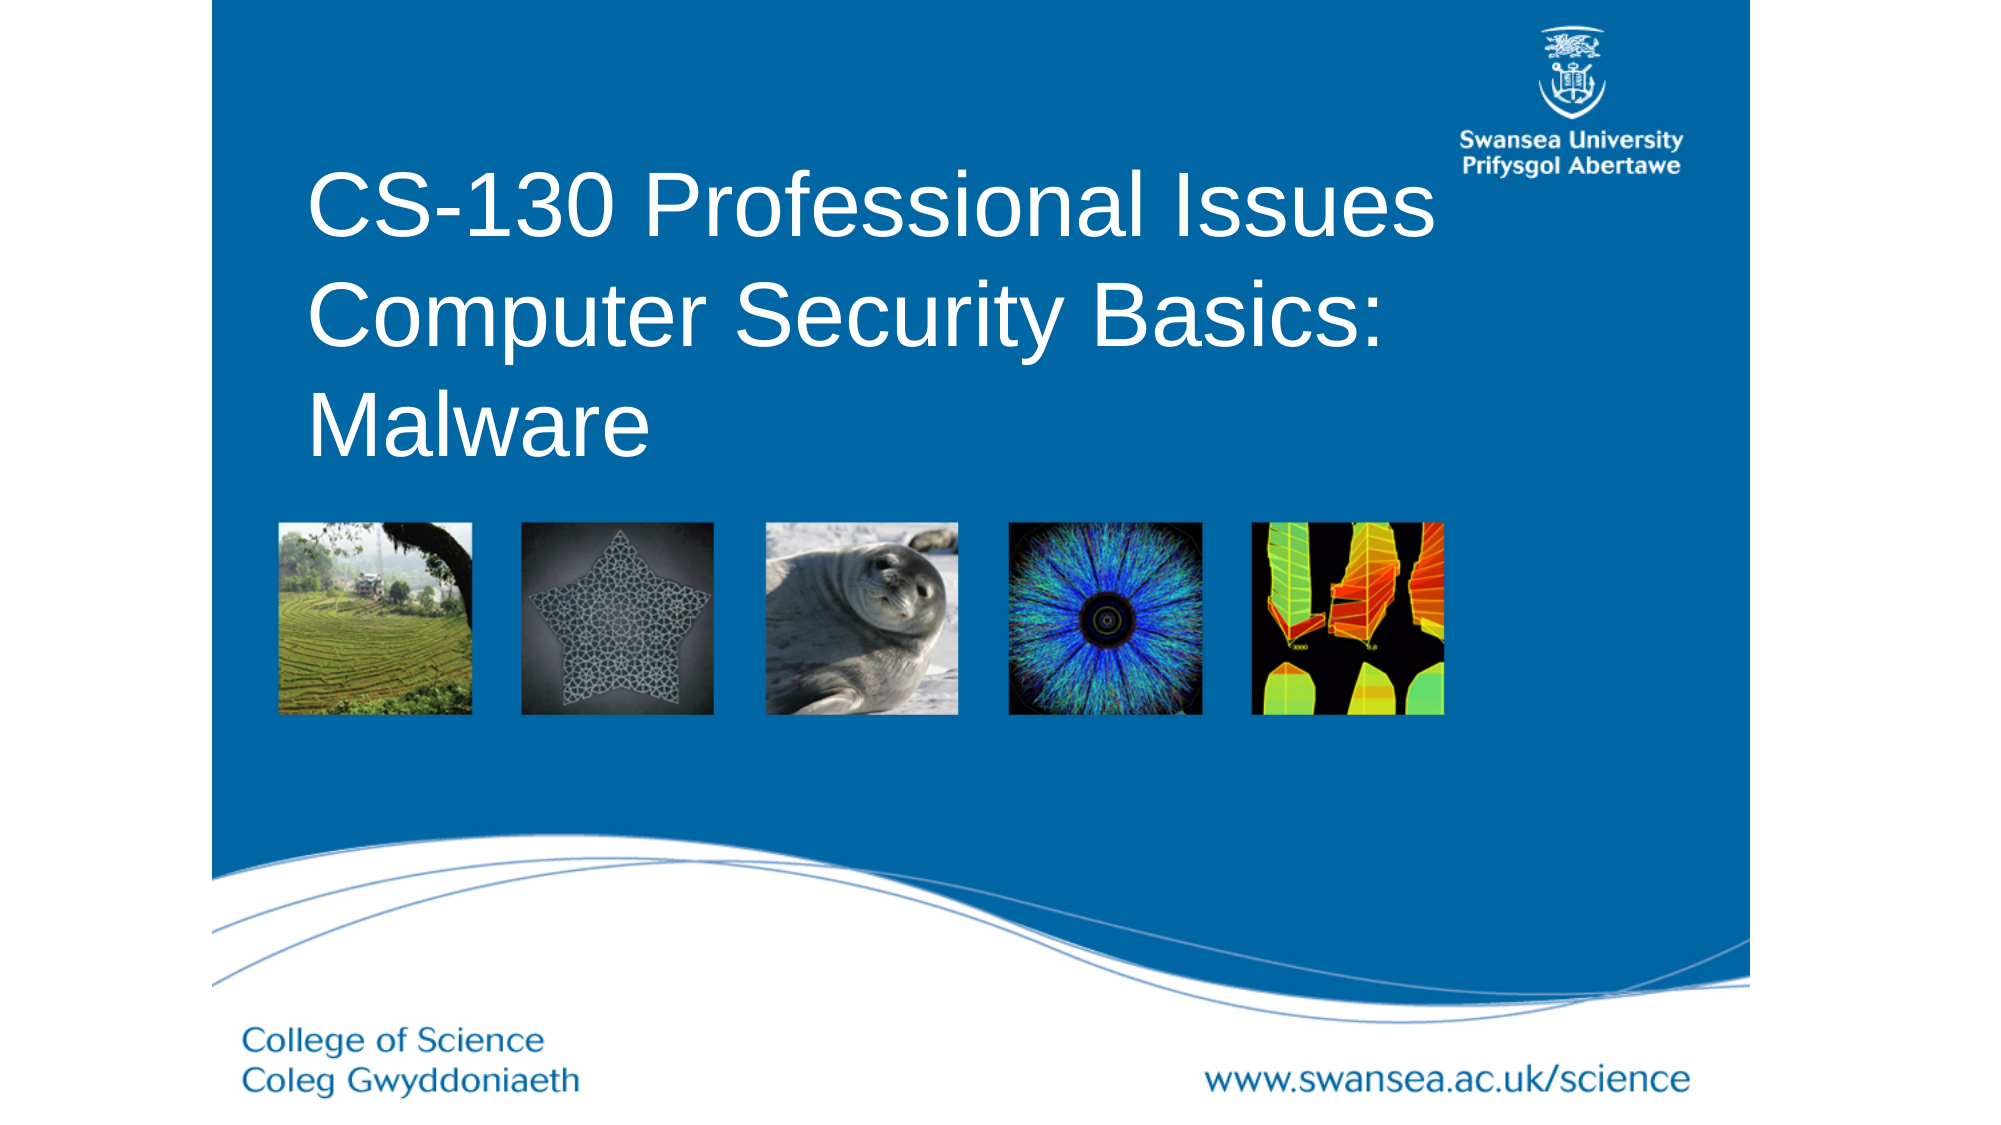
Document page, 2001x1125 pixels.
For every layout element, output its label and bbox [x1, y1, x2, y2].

picture [212, 0, 1751, 1125]
